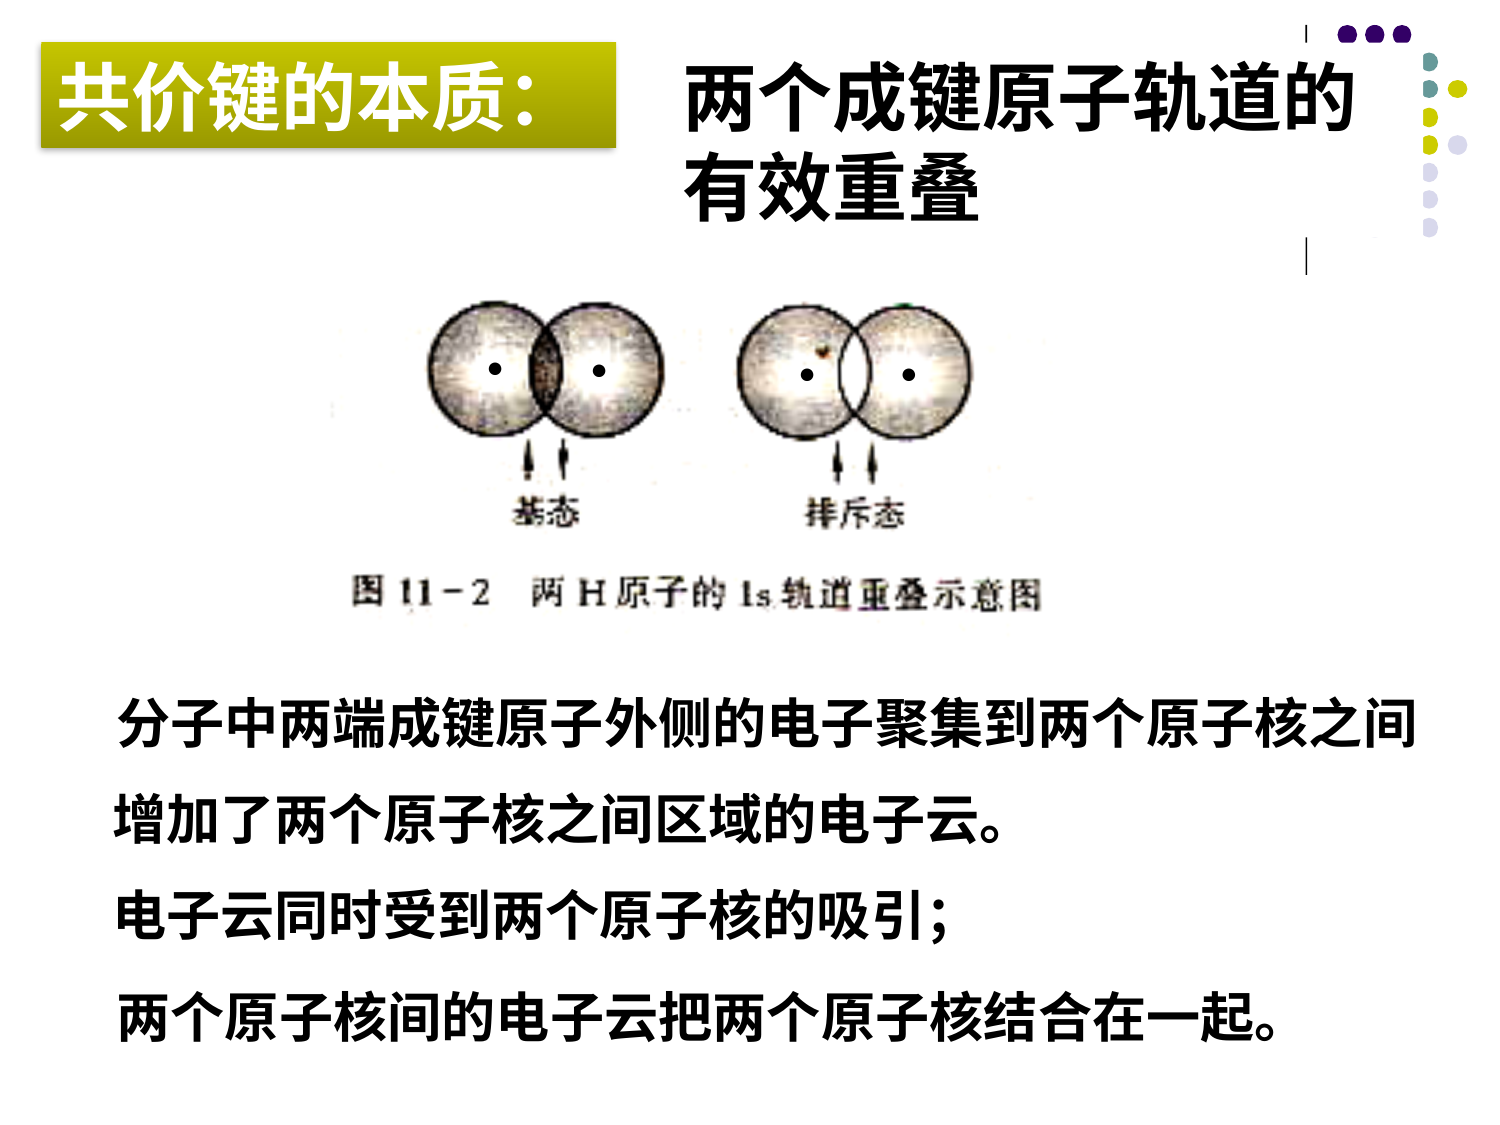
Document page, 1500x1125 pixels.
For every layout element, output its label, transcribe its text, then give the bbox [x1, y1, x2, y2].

text_box 分子中两端成键原子外侧的电子聚集到两个原子核之间 [101, 682, 1454, 763]
picture [328, 285, 1067, 648]
text_box 共价键的本质： [41, 42, 617, 148]
text_box 增加了两个原子核之间区域的电子云。 [97, 778, 1450, 859]
text_box 两个原子核间的电子云把两个原子核结合在一起。 [101, 976, 1455, 1056]
text_box 电子云同时受到两个原子核的吸引； [97, 874, 1450, 954]
text_box 两个成键原子轨道的有效重叠 [667, 42, 1424, 238]
